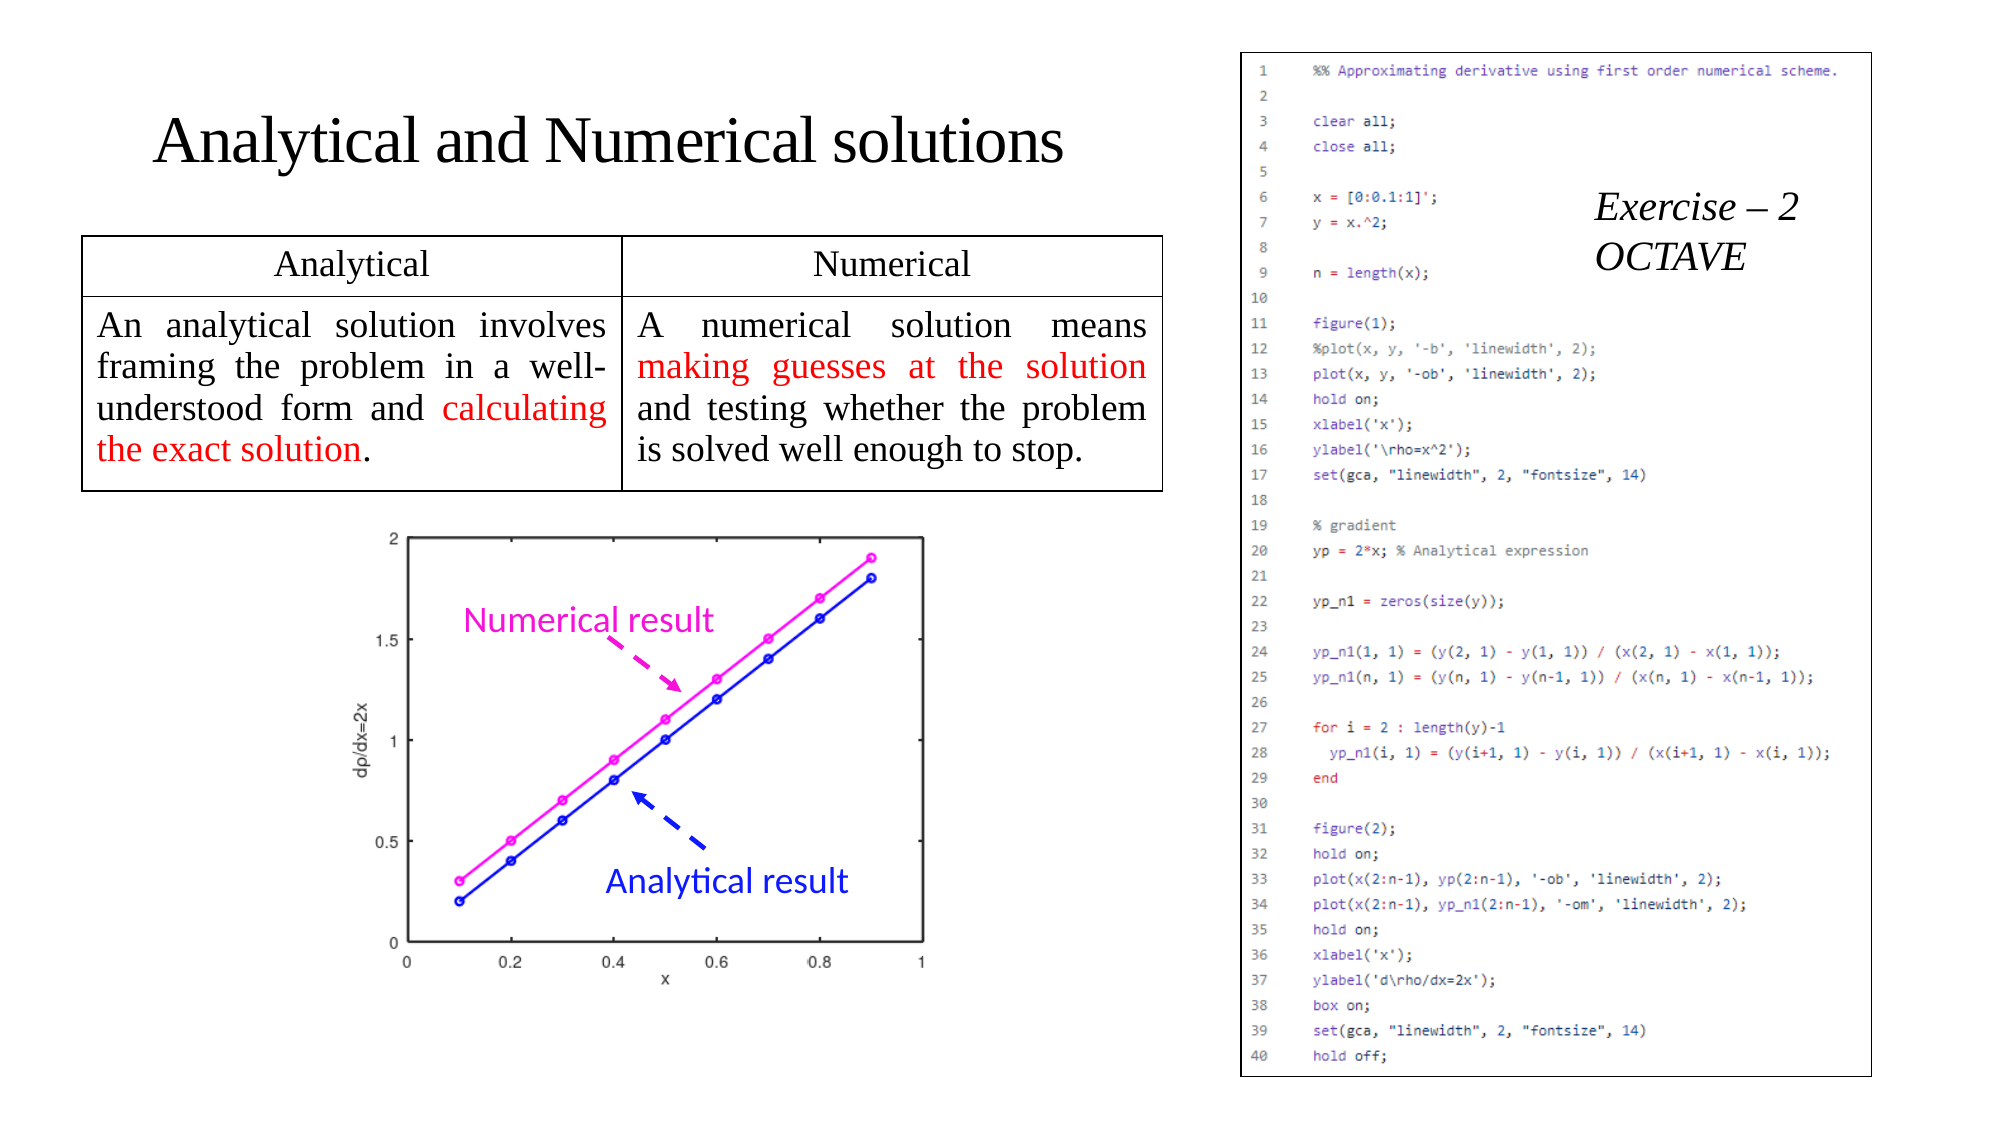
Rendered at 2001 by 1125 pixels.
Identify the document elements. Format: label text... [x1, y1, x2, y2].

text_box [630, 790, 706, 850]
text_box Analytical and Numerical solutions [137, 59, 1238, 184]
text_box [607, 636, 682, 693]
picture [1241, 52, 1872, 1077]
table_header Analytical [83, 237, 621, 296]
table_cell A numerical solution means making guesses at the solution and testing whether the problem is solved well enough to stop. [623, 297, 1162, 490]
table_cell An analytical solution involves framing the problem in a well-understood form and calculating the exact solution. [83, 297, 621, 490]
table_header Numerical [623, 237, 1162, 296]
picture [335, 515, 948, 995]
